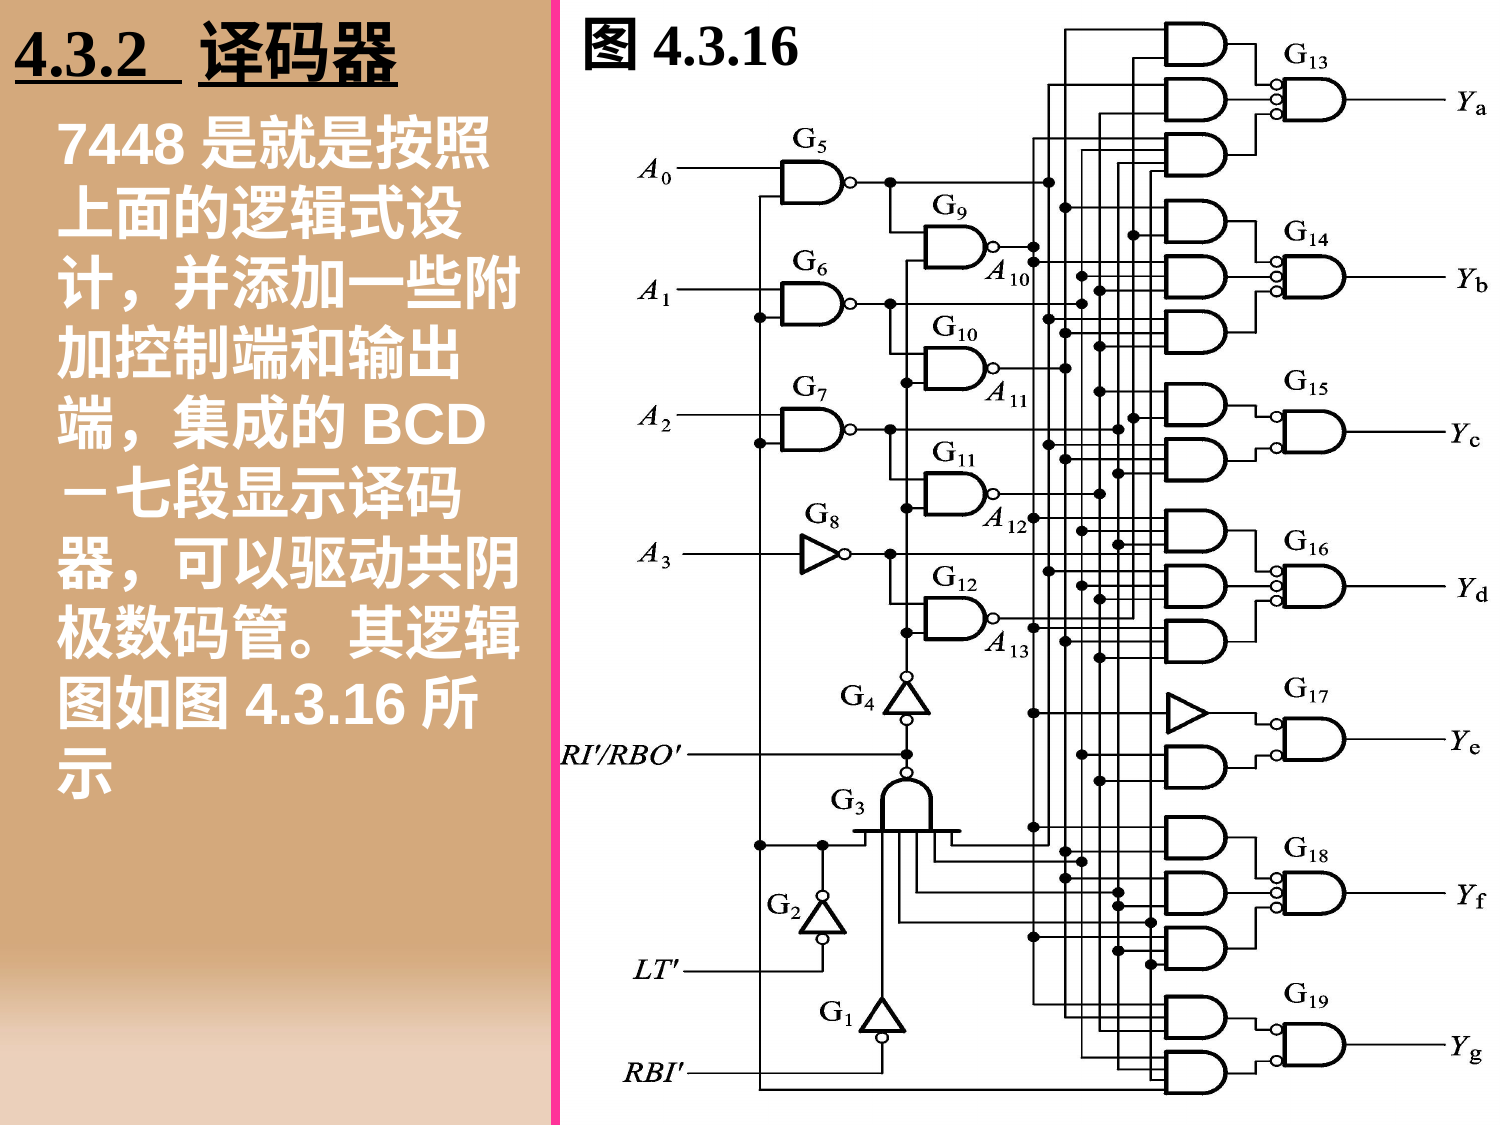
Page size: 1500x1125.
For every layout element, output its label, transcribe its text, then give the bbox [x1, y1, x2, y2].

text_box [559, 0, 1500, 1125]
picture [0, 0, 551, 1125]
text_box 4.3.2 译码器 [0, 0, 467, 100]
title 7448是就是按照上面的逻辑式设计，并添加一些附加控制端和输出端，集成的BCD－七段显示译码器，可以驱动共阴极数码管。其逻辑图如图4.3.16所示 [41, 101, 538, 811]
